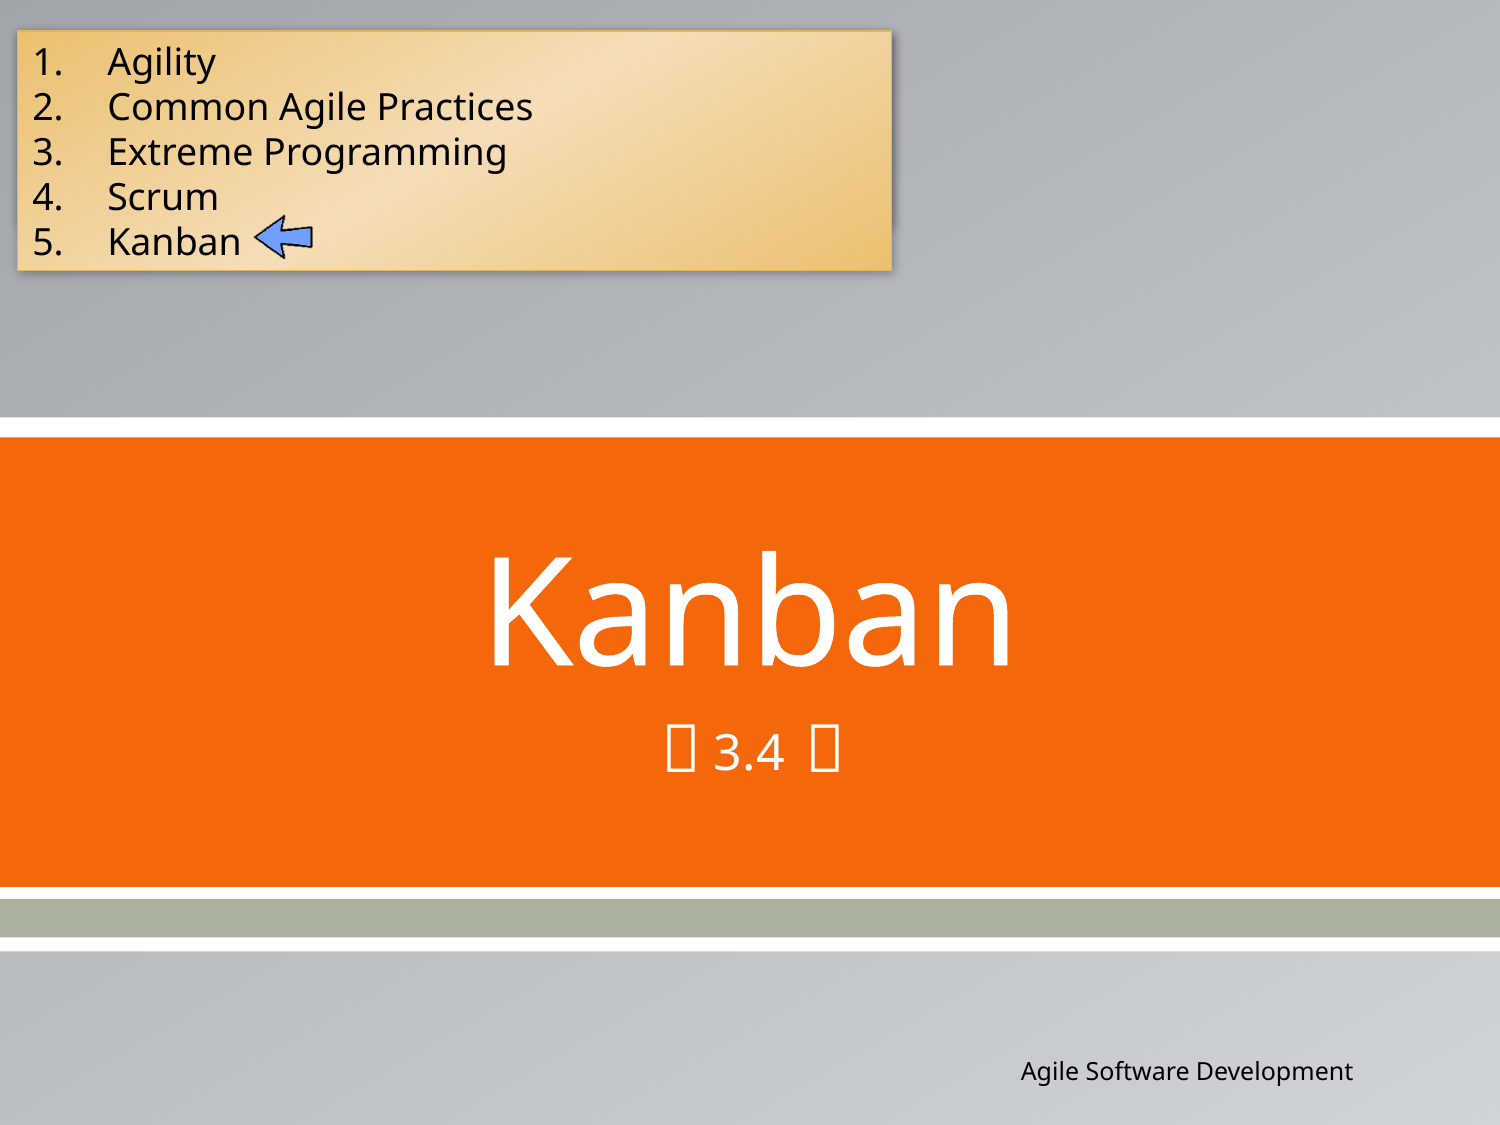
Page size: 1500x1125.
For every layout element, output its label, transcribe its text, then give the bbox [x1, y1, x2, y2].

footer Agile Software Development [950, 1042, 1425, 1103]
picture [253, 213, 313, 260]
text_box Agility Common Agile Practices Extreme Programming Scrum Kanban [17, 30, 892, 271]
title Kanban [37, 462, 1463, 703]
slide_number 3.4 [649, 720, 849, 780]
